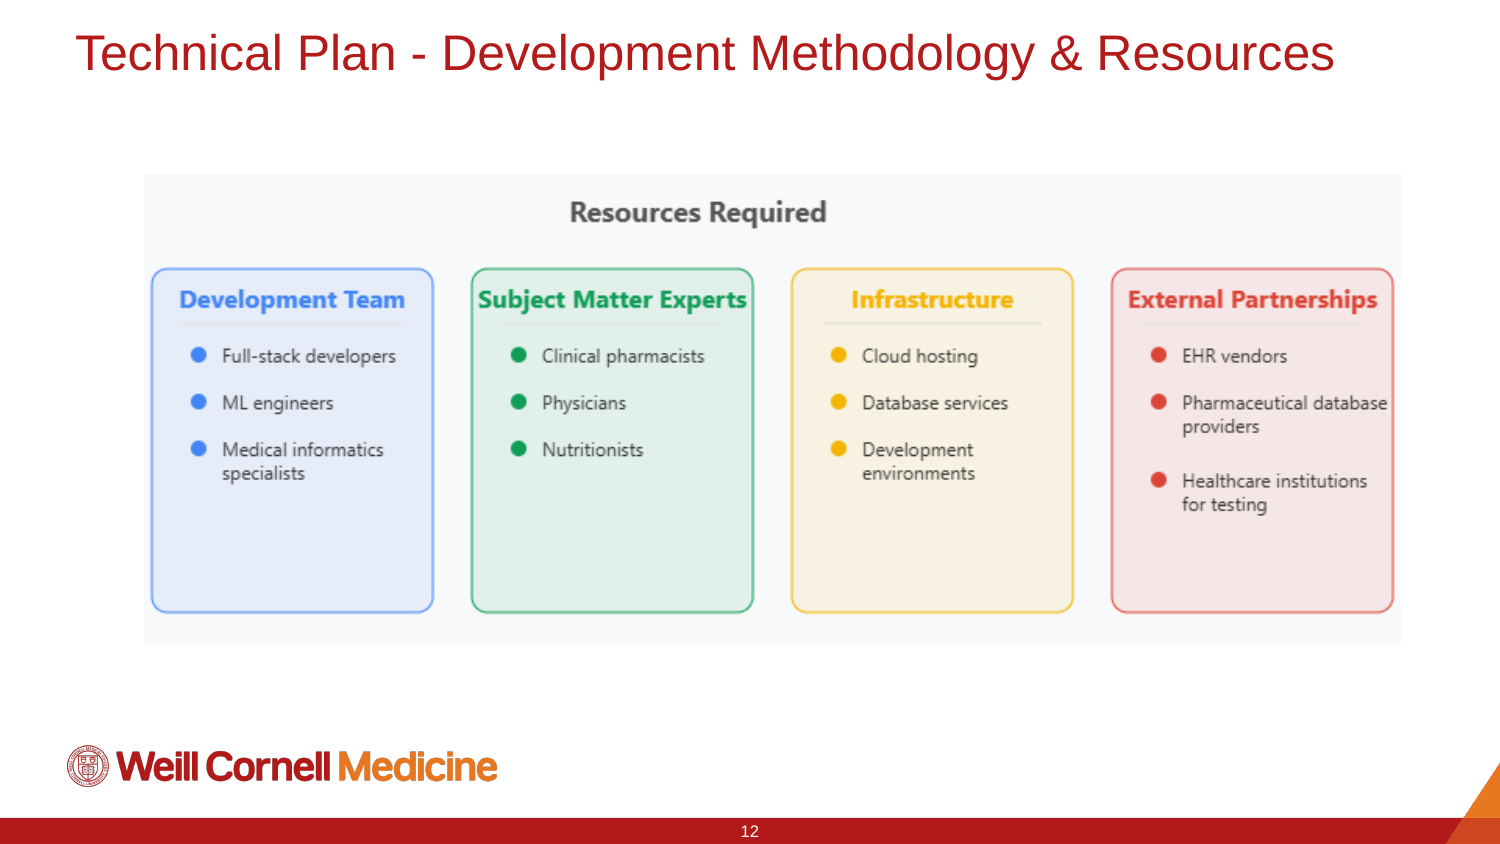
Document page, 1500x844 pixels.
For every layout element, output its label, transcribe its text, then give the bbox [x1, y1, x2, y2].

title Technical Plan - Development Methodology & Resources [75, 20, 1424, 89]
picture [143, 174, 1402, 645]
picture [0, 745, 1500, 844]
